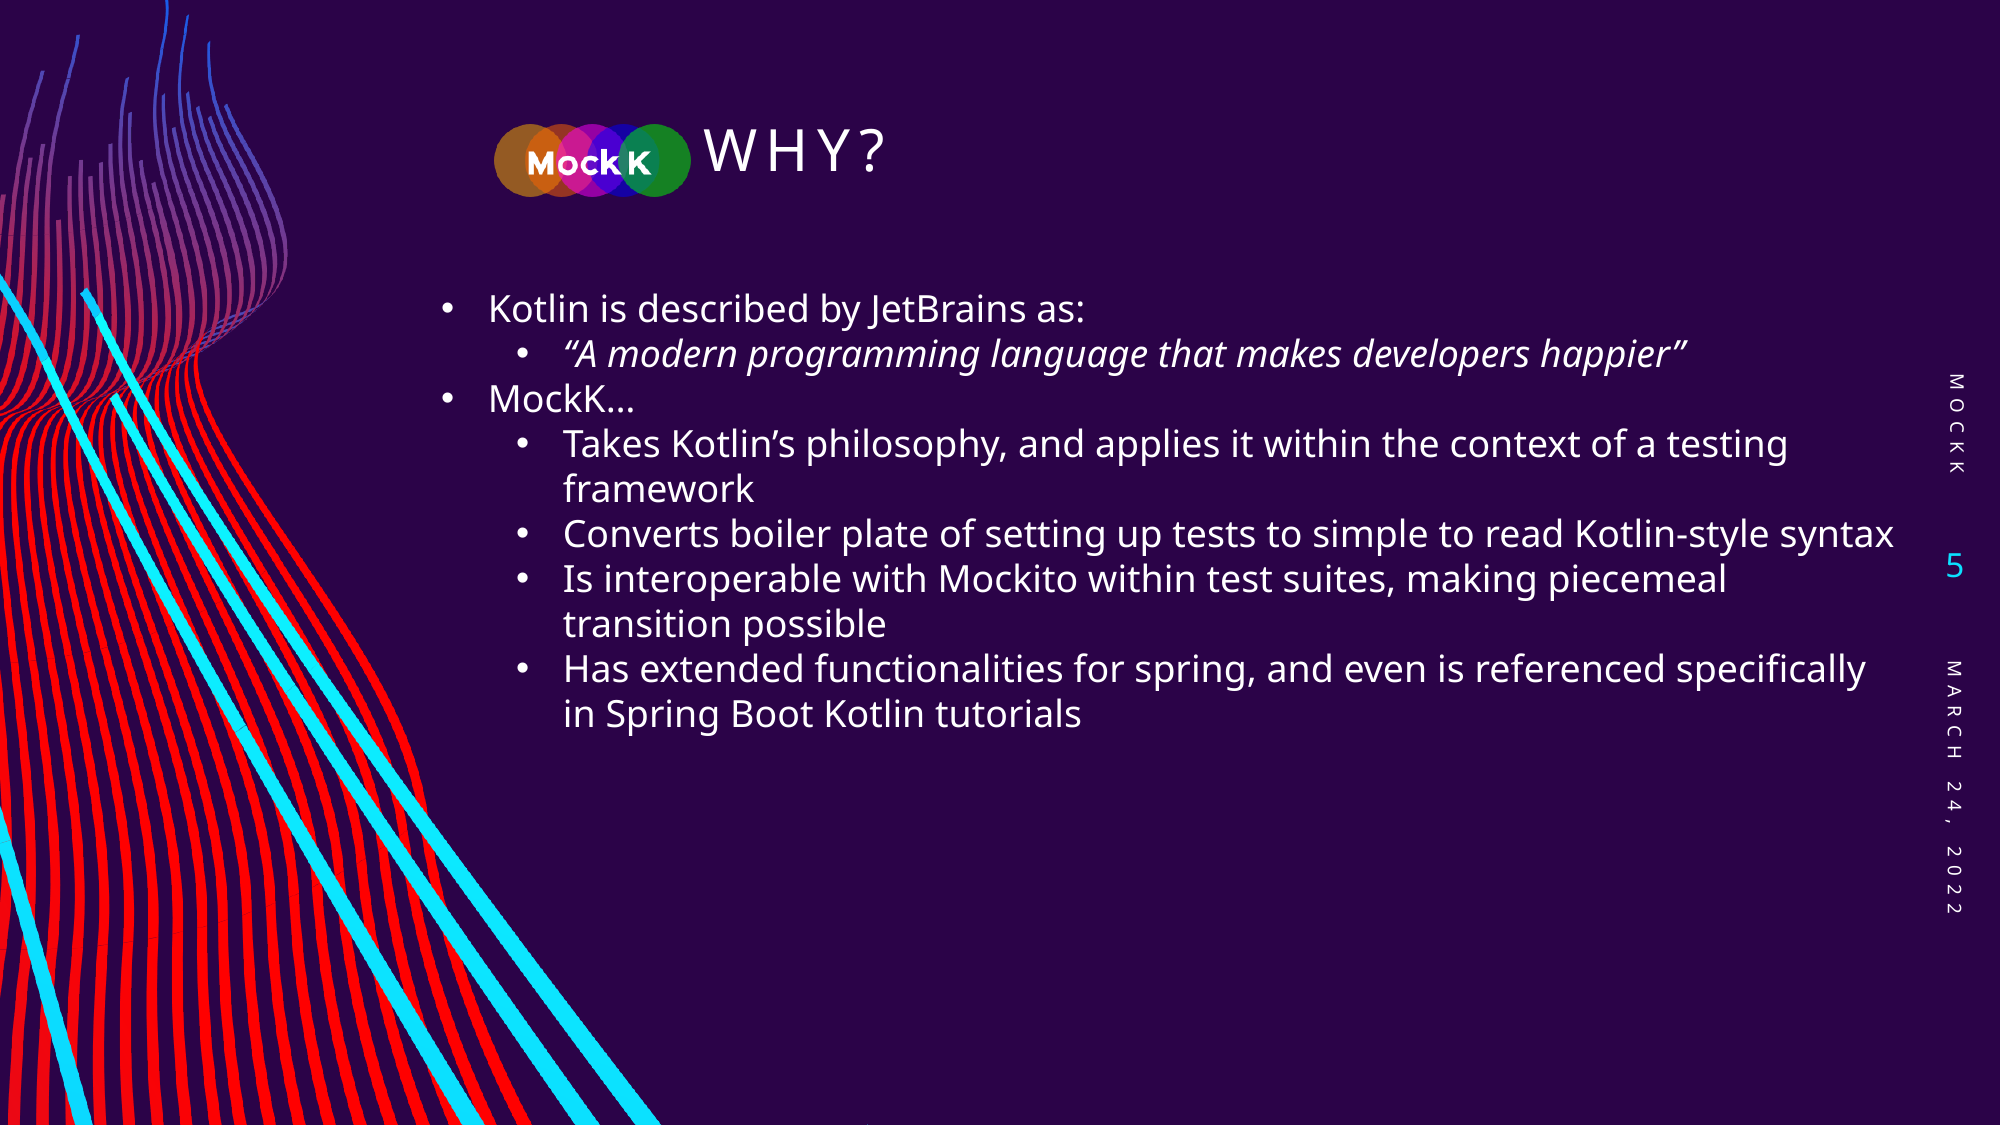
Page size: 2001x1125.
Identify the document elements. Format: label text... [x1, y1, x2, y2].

text_box Kotlin is described by JetBrains as: “A modern programming language that makes developers happier” MockK… Takes Kotlin’s philosophy, and applies it within the context of a testing framework Converts boiler plate of setting up tests to simple to read Kotlin-style syntax Is interoperable with Mockito within test suites, making piecemeal transition possible Has extended functionalities for spring, and even is referenced specifically in Spring Boot Kotlin tutorials [426, 277, 1913, 788]
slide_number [1925, 645, 1986, 1080]
slide_number 5 [1913, 519, 1980, 615]
title Why? [737, 113, 1499, 208]
footer MOCKK [1926, 33, 1987, 489]
picture [0, 0, 2000, 1125]
